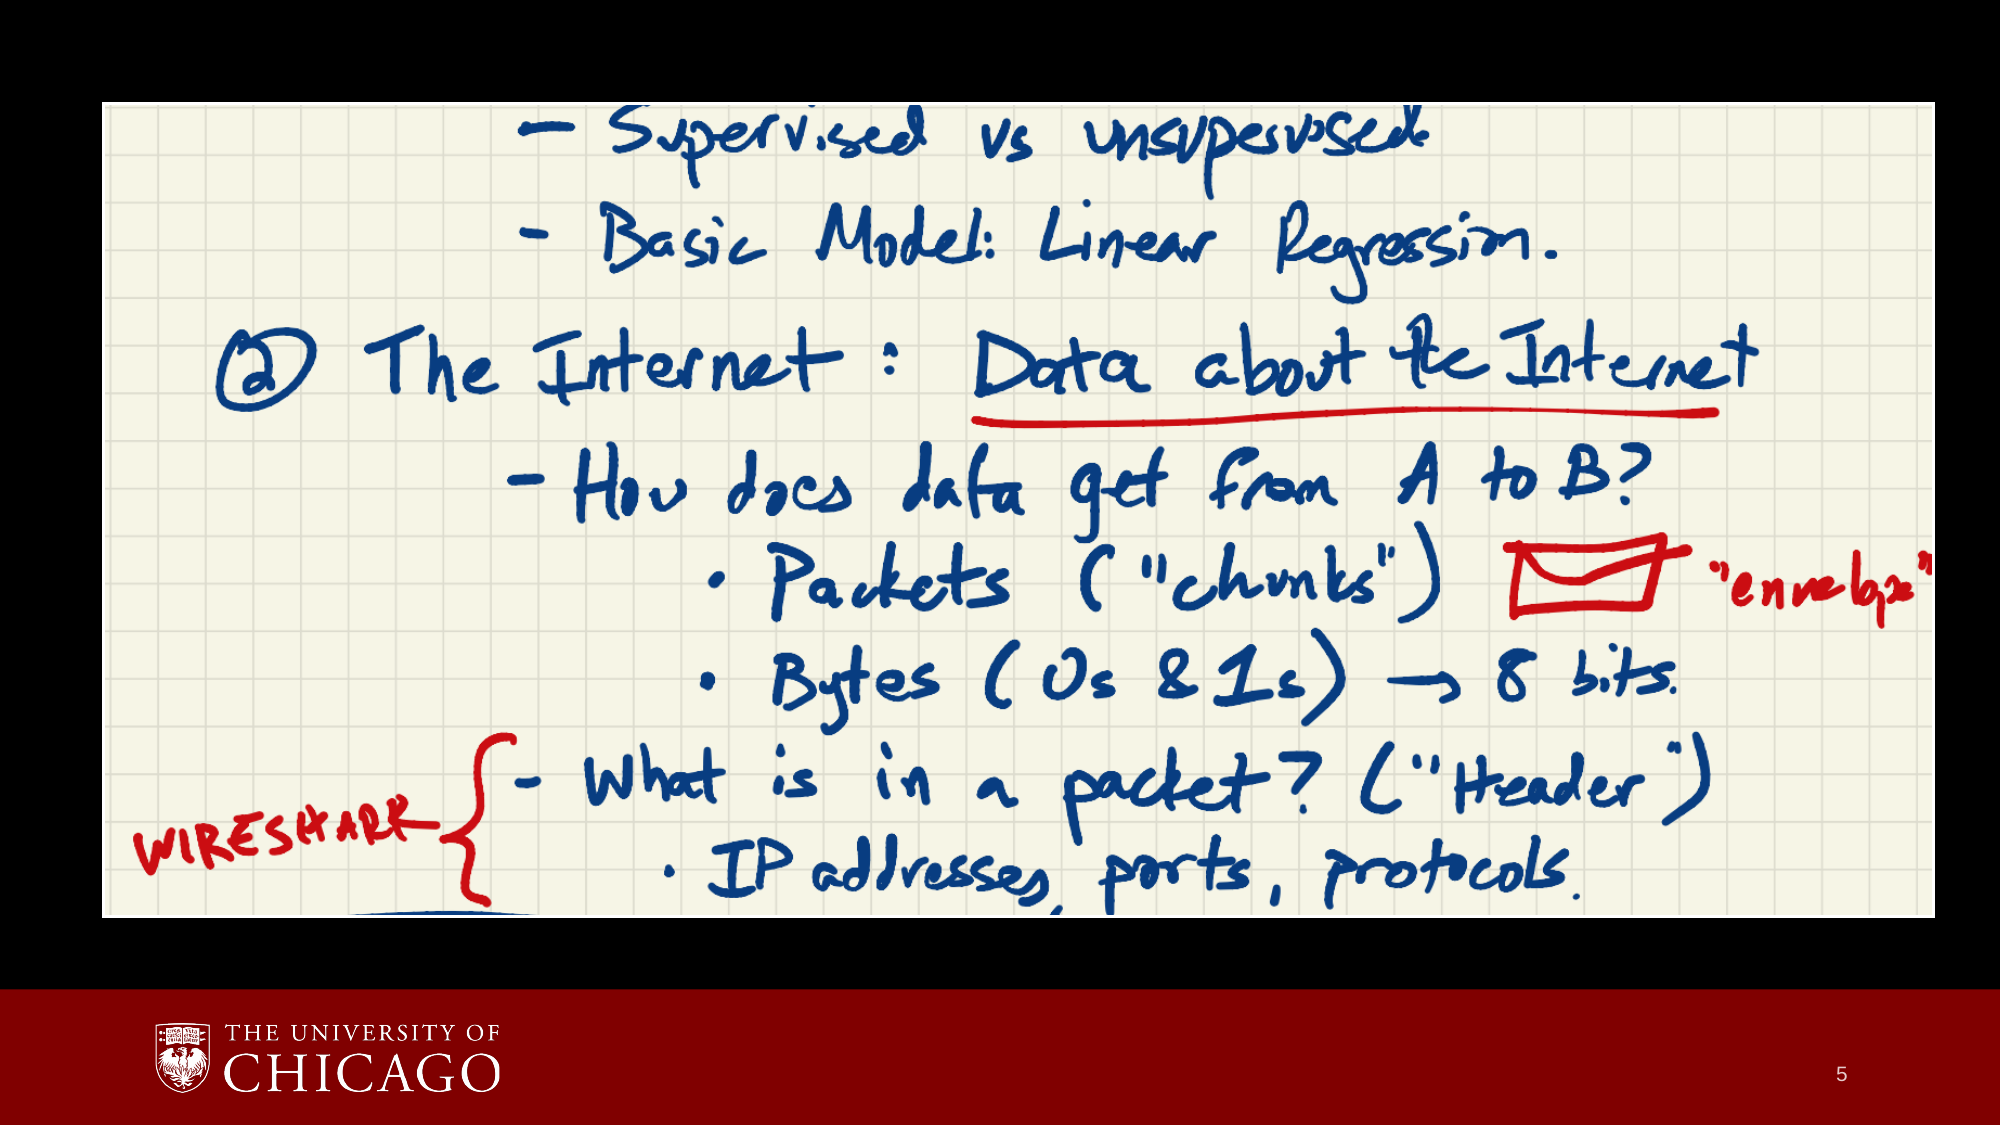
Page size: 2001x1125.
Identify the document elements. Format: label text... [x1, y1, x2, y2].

picture [104, 104, 1932, 915]
slide_number 5 [1412, 1042, 1863, 1103]
